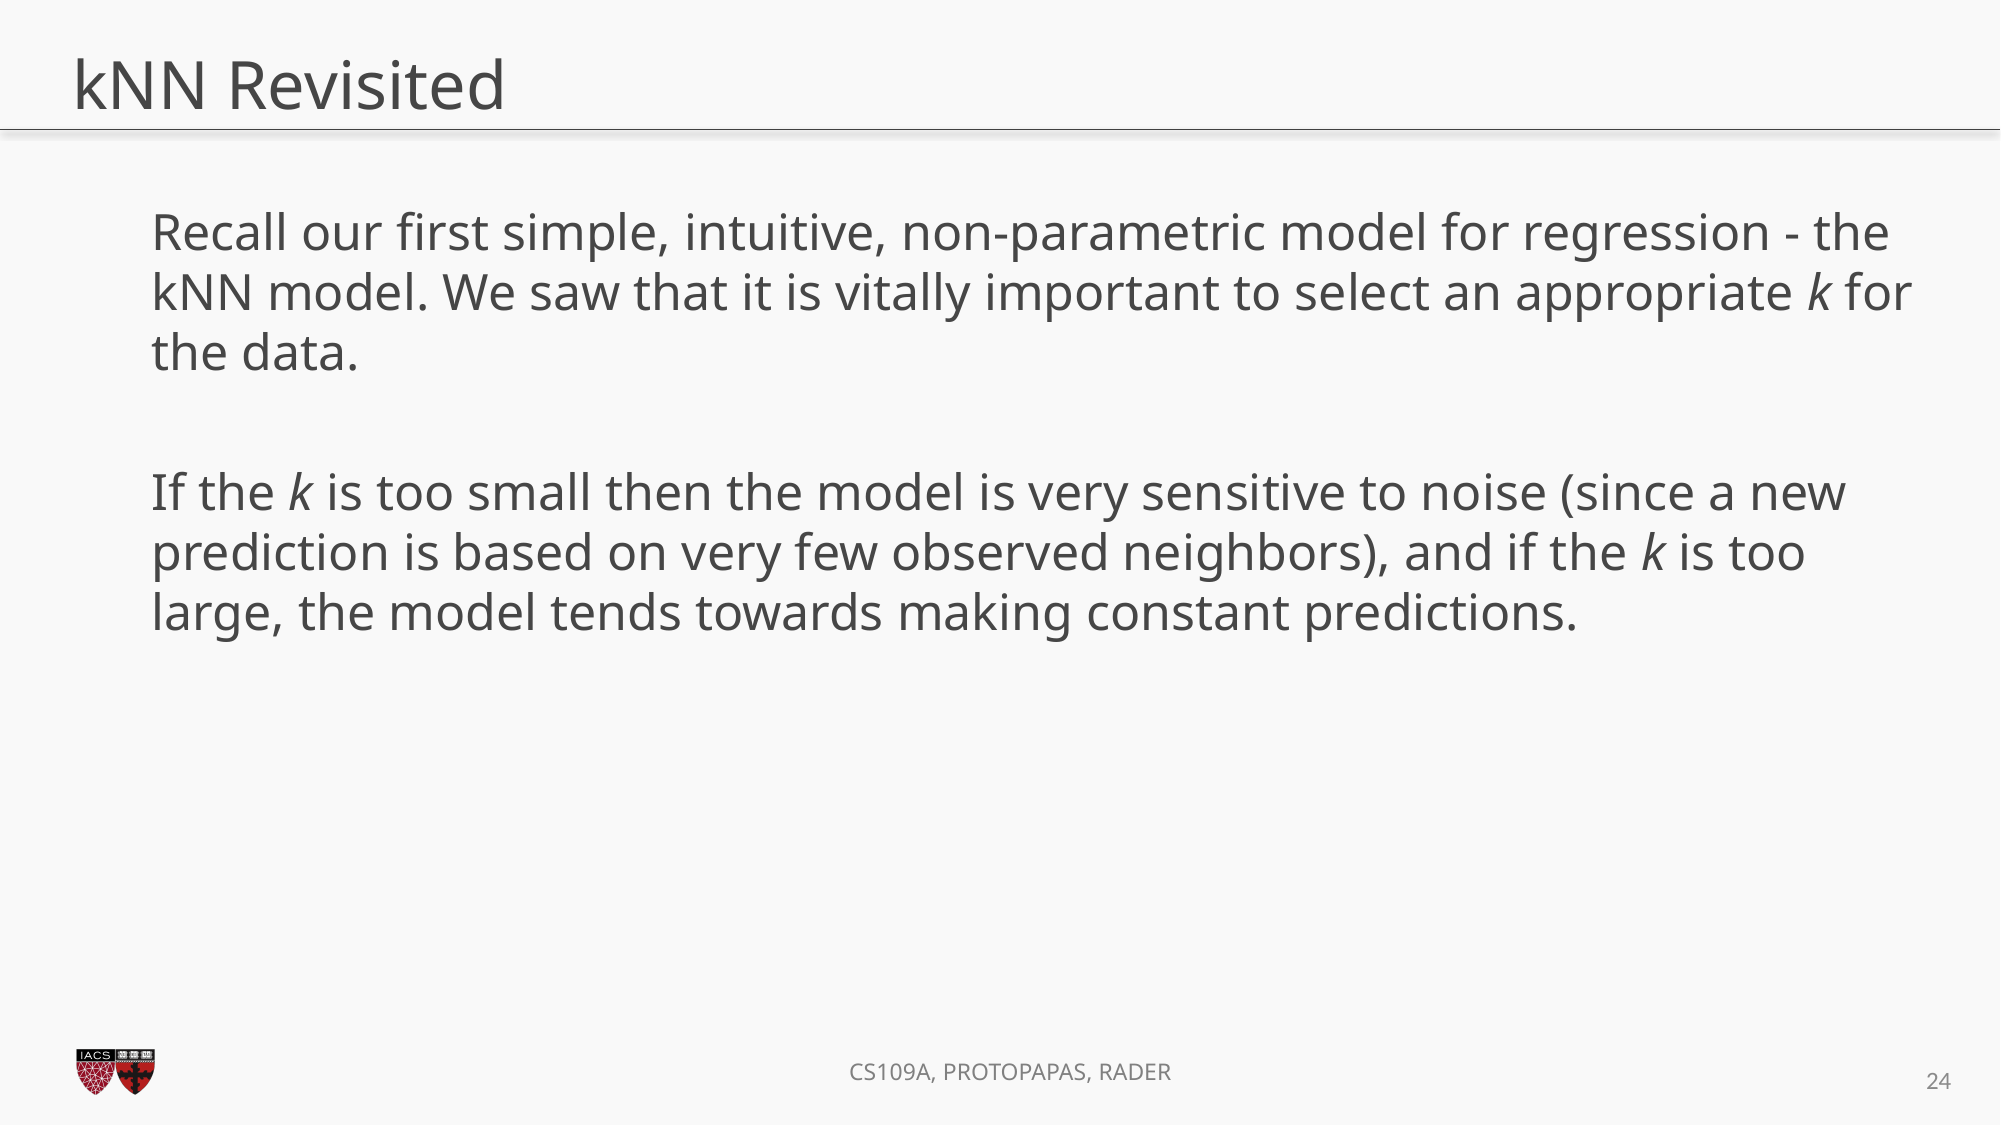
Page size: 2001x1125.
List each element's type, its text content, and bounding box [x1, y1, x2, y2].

picture [75, 1049, 155, 1095]
list Recall our first simple, intuitive, non-parametric model for regression - the kNN model. We saw that it is vitally important to select an appropriate k for the data. If the k is too small then the model is very sensitive to noise (since a new prediction is based on very few observed neighbors), and if the k is too large, the model tends towards making constant predictions. [136, 193, 1929, 540]
slide_number 24 [1500, 1050, 1967, 1110]
title kNN Revisited [57, 35, 1943, 162]
